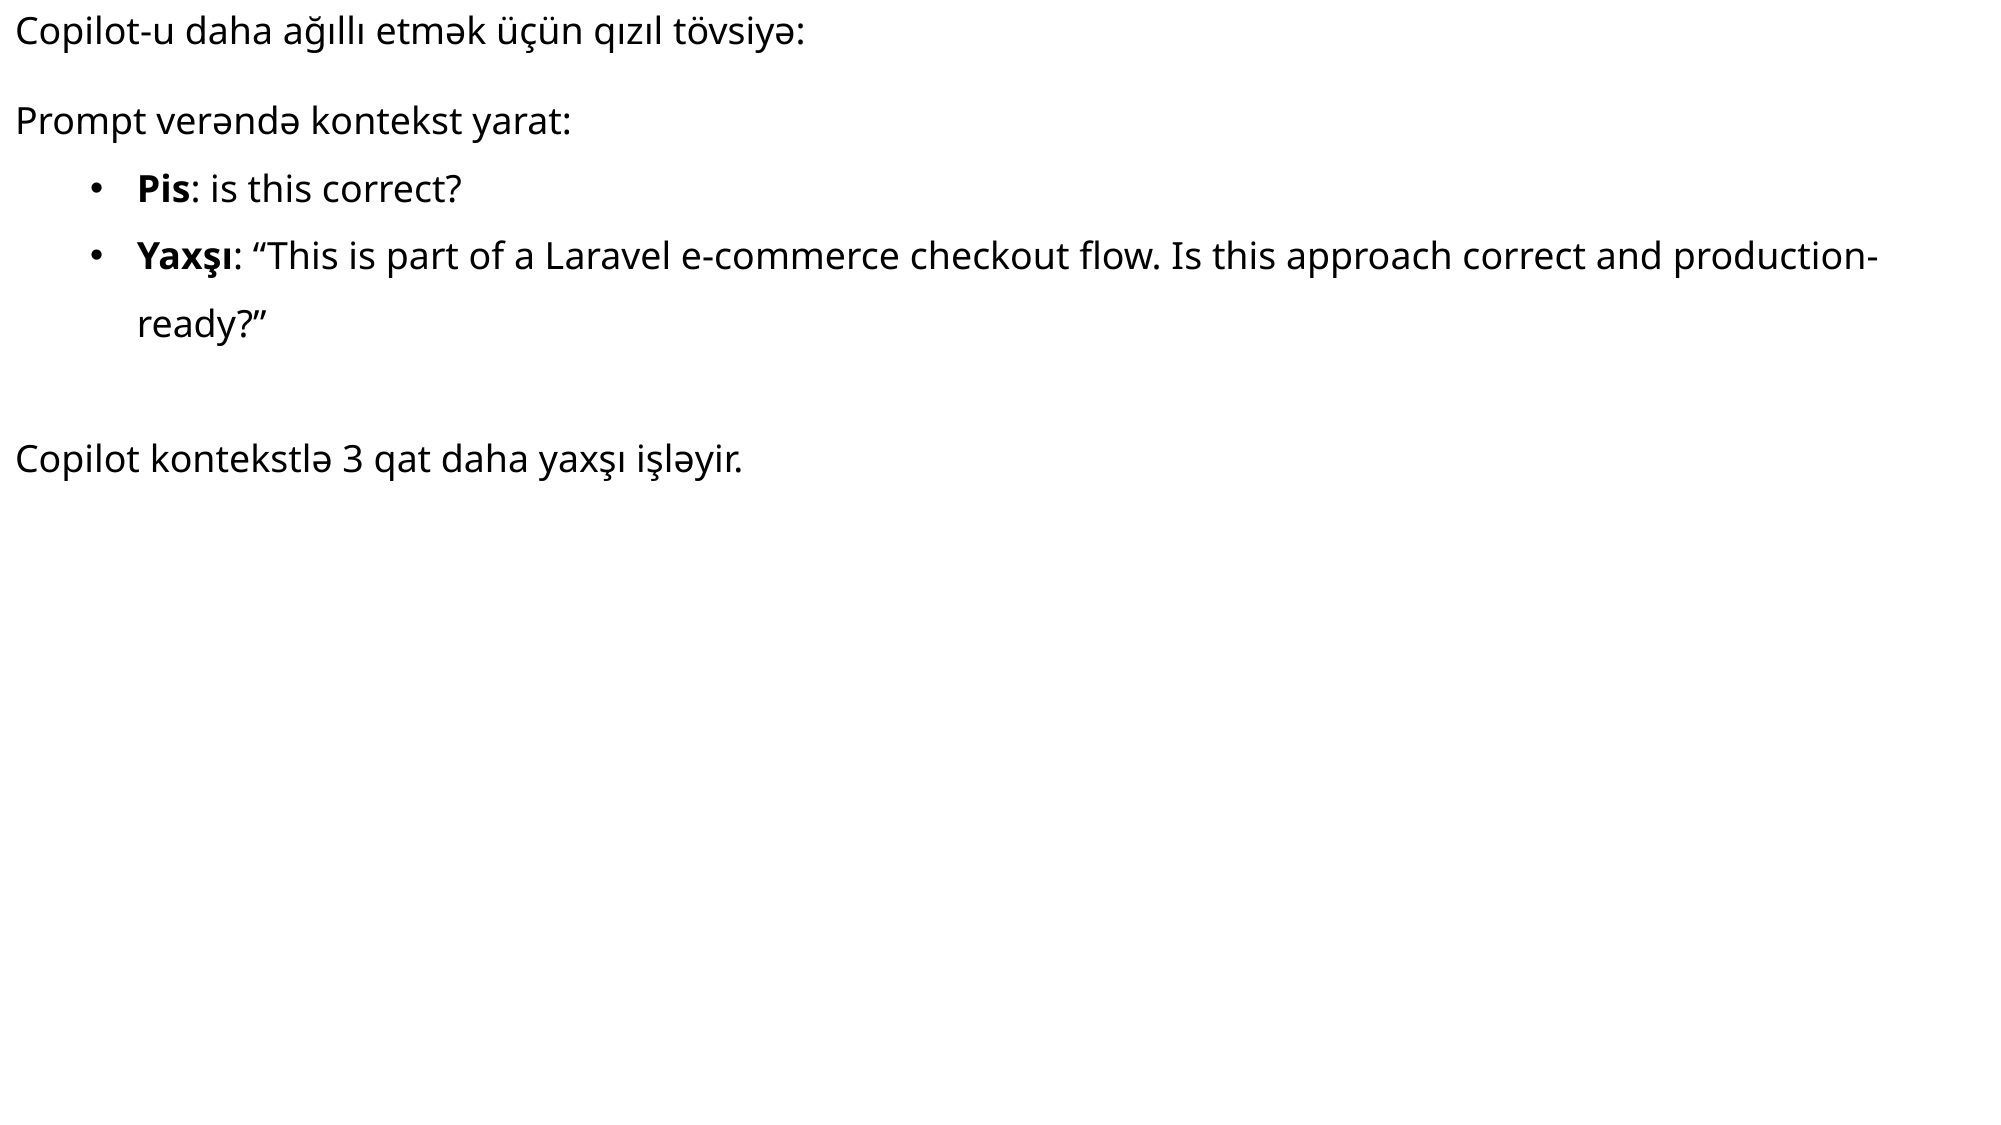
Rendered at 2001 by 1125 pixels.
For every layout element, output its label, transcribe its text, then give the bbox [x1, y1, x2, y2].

text_box Copilot-u daha ağıllı etmək üçün qızıl tövsiyə: Prompt verəndə kontekst yarat: Pis: is this correct? Yaxşı: “This is part of a Laravel e-commerce checkout flow. Is this approach correct and production-ready?” Copilot kontekstlə 3 qat daha yaxşı işləyir. [0, 0, 2000, 488]
